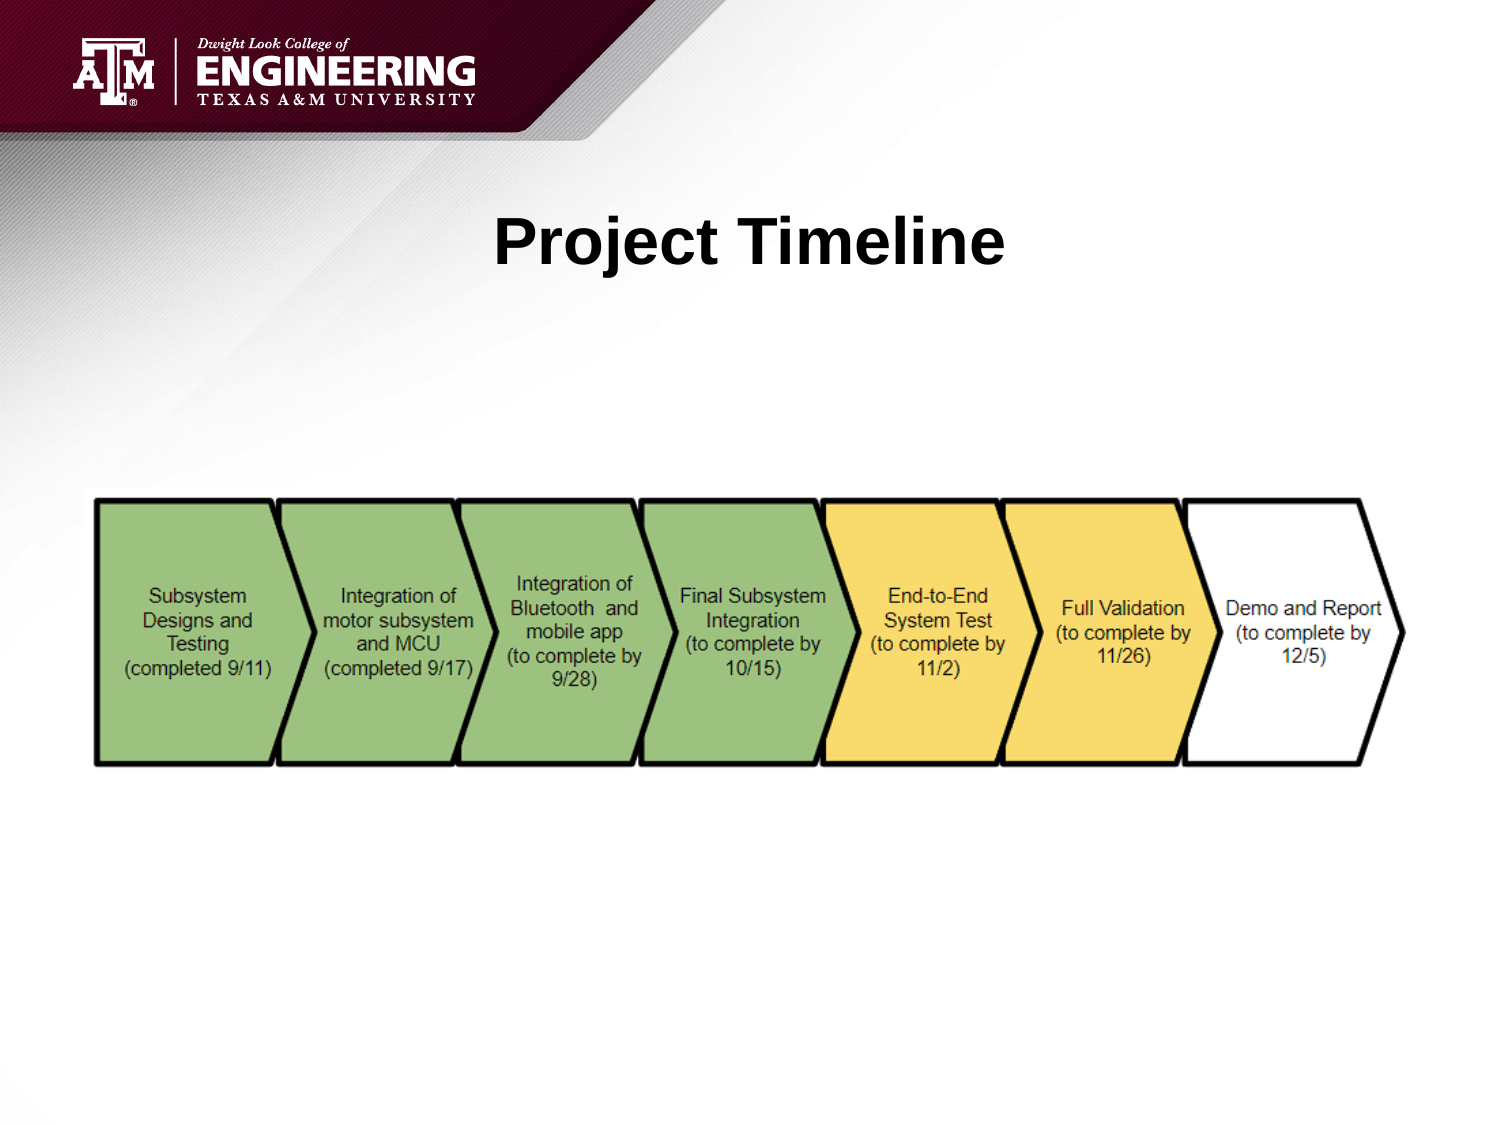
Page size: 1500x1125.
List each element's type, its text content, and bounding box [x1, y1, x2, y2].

title Project Timeline [75, 172, 1425, 304]
picture [0, 0, 1500, 1125]
